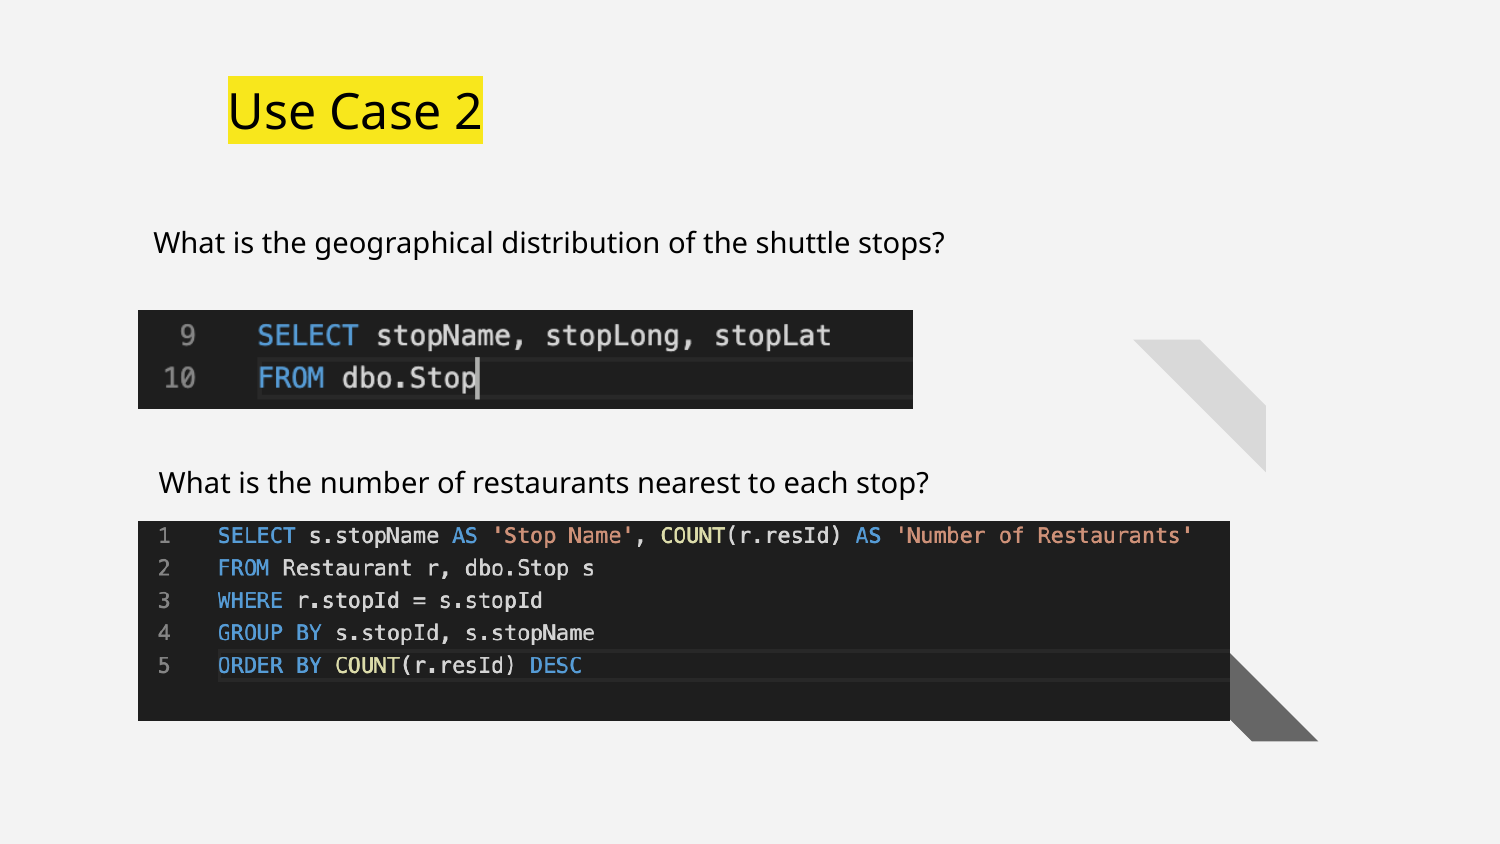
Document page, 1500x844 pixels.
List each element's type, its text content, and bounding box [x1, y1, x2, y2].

title Use Case 2 [212, 64, 1368, 215]
text_box What is the number of restaurants nearest to each stop? [143, 449, 1225, 509]
text_box What is the geographical distribution of the shuttle stops? [138, 209, 1219, 269]
picture [138, 520, 1230, 722]
picture [138, 310, 913, 409]
